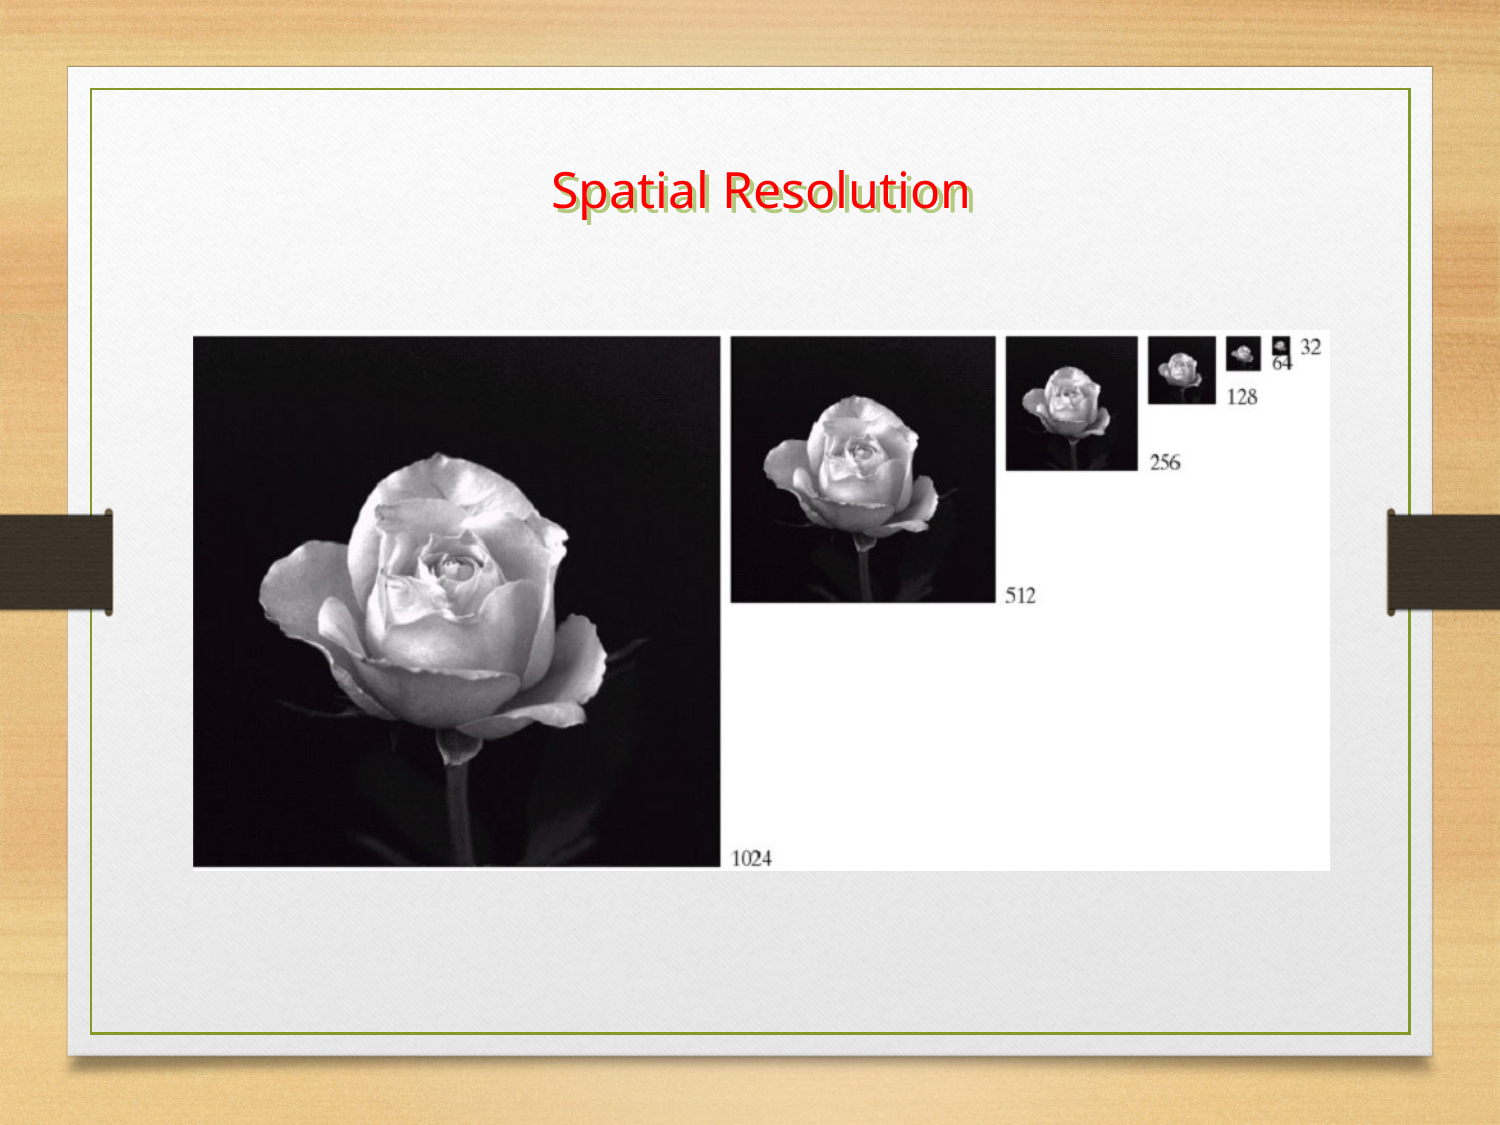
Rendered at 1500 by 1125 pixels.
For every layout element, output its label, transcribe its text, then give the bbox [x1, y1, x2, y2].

picture [0, 0, 1500, 1125]
text_box Spatial Resolution [536, 151, 987, 226]
